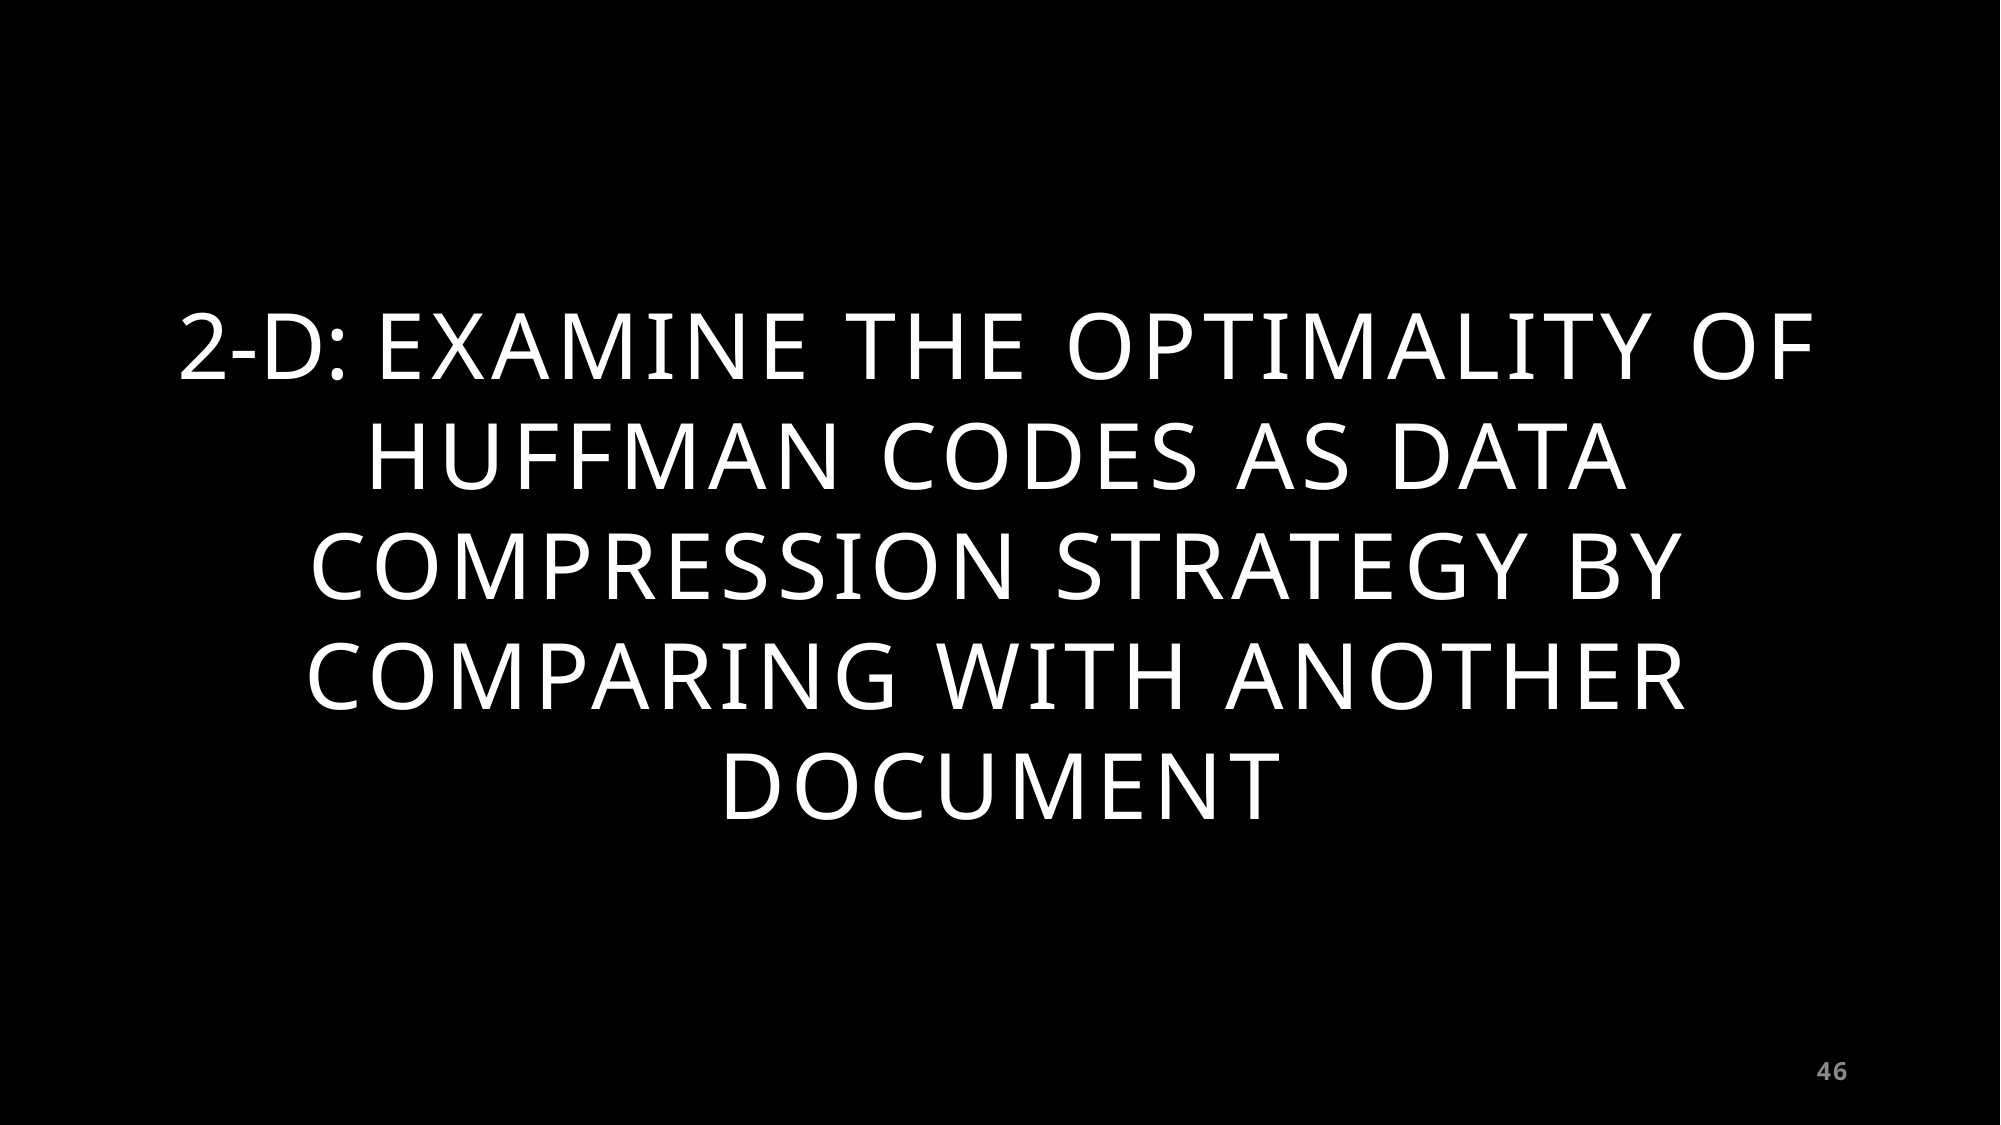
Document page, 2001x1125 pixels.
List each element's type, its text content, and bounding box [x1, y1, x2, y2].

slide_number 46 [1412, 1042, 1863, 1103]
title 2-D: EXAMINE THE OPTIMALITY OF HUFFMAN CODES AS DATA COMPRESSION STRATEGY BY COMPARING WITH ANOTHER DOCUMENT [0, 245, 2000, 880]
